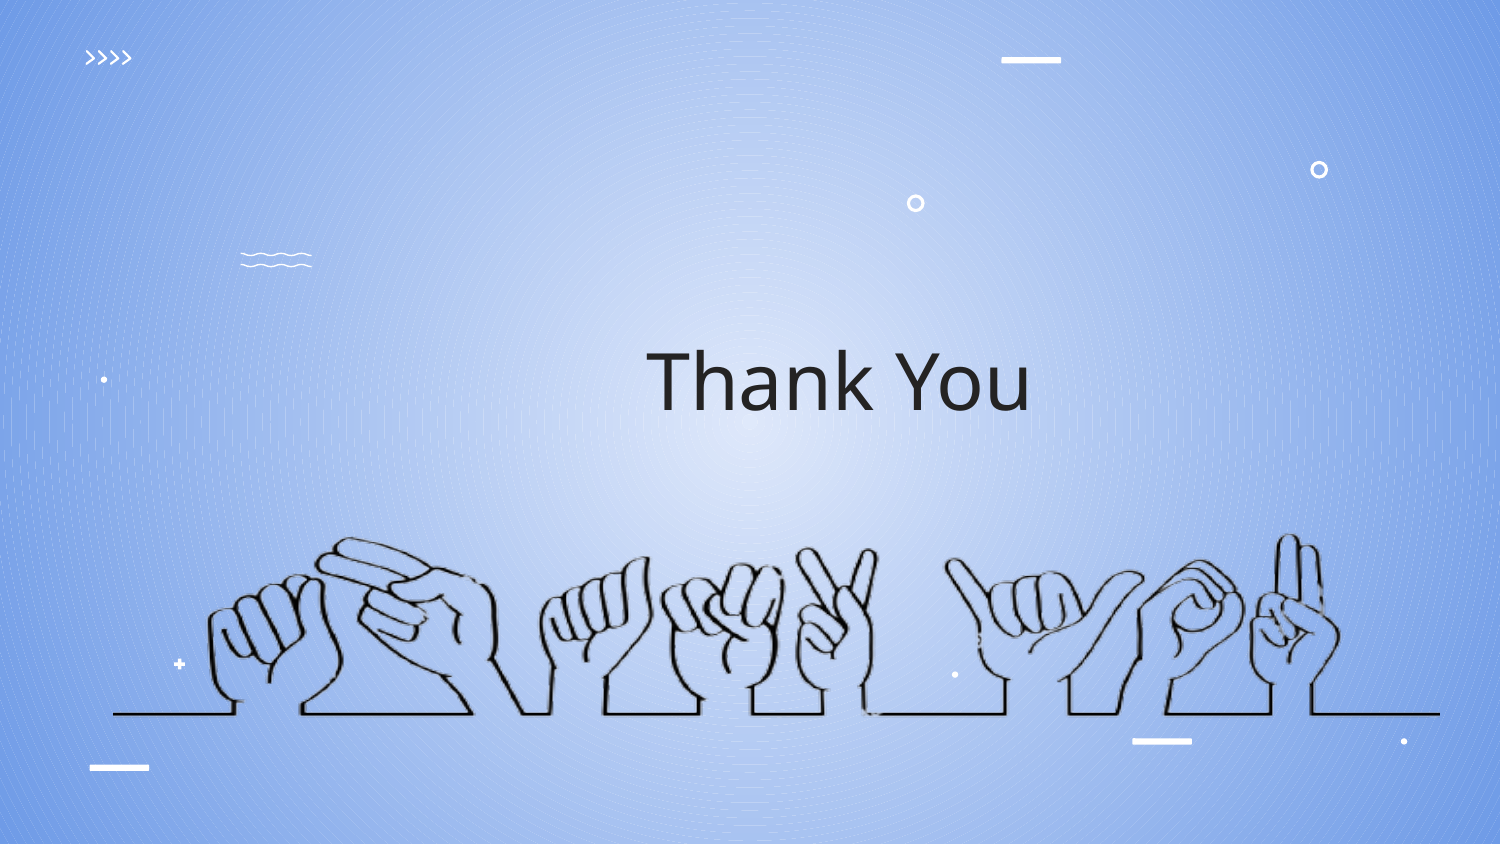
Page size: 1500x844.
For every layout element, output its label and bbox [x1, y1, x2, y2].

picture [113, 315, 1440, 844]
